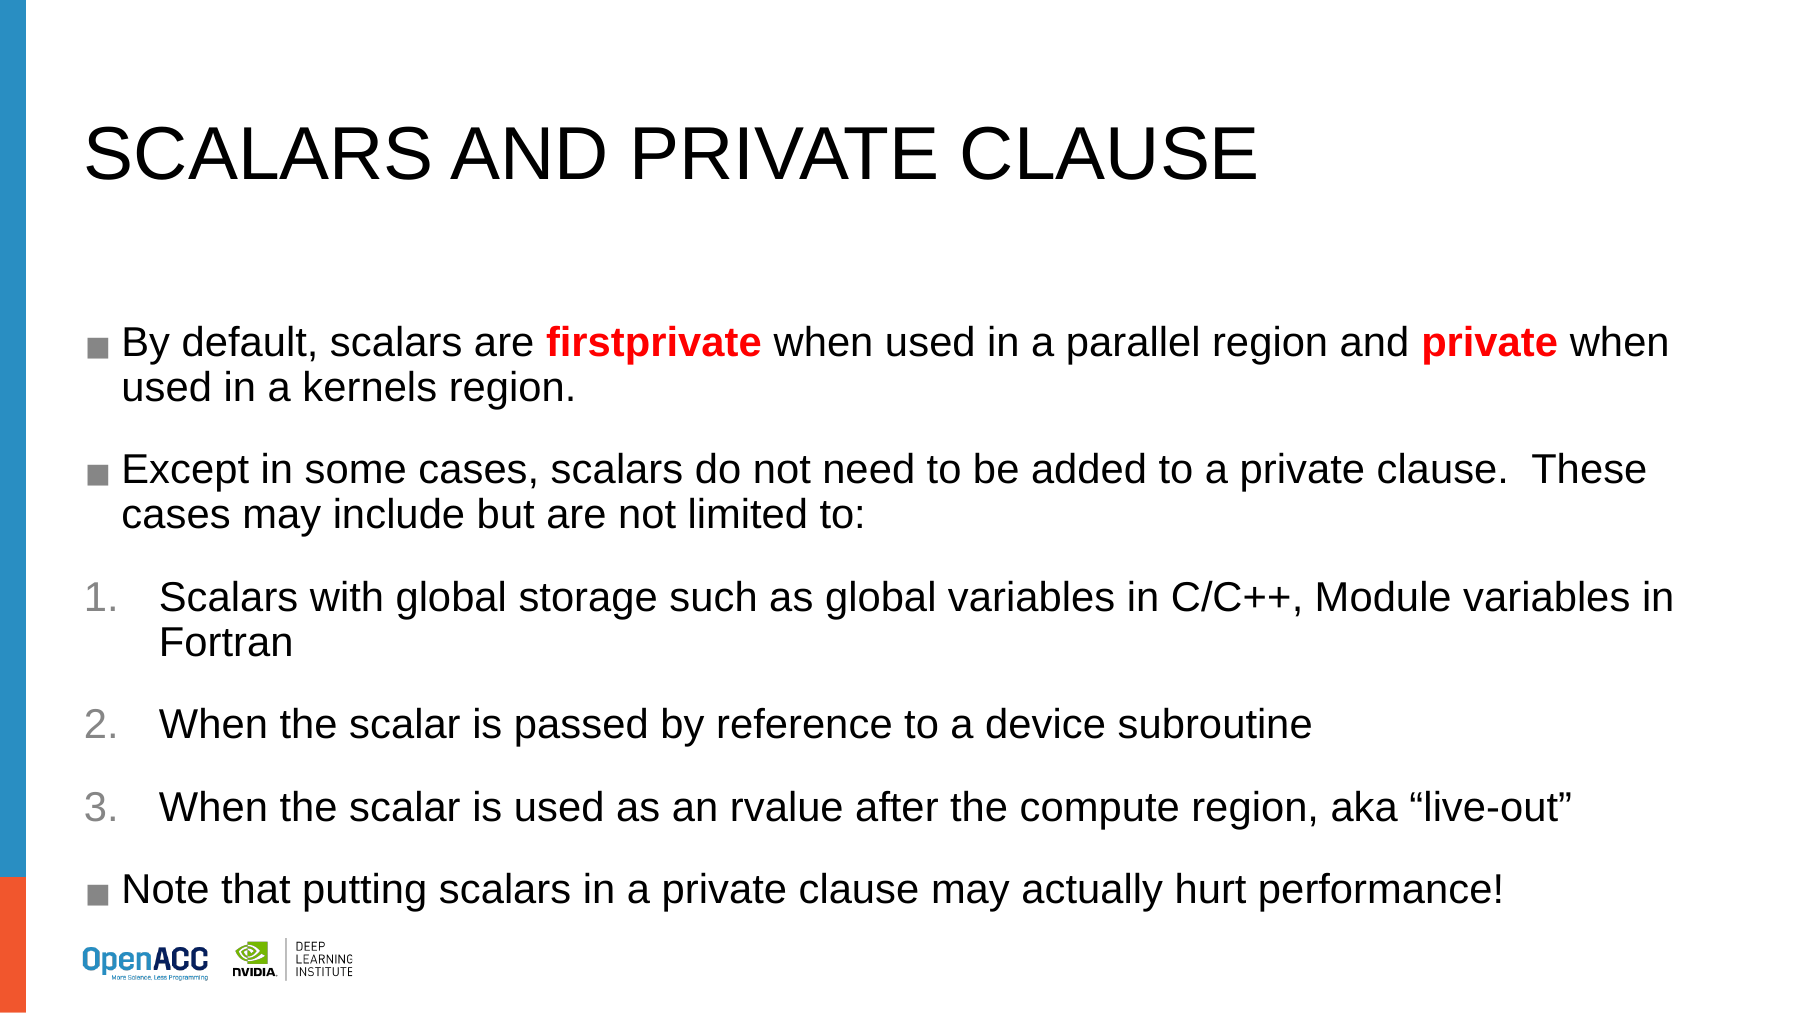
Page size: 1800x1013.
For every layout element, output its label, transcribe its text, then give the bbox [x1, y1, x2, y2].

picture [81, 946, 208, 981]
title SCALARS AND PRIVATE CLAUSE [68, 106, 1706, 204]
picture [233, 938, 353, 981]
list By default, scalars are firstprivate when used in a parallel region and private when used in a kernels region. Except in some cases, scalars do not need to be added to a private clause. These cases may include but are not limited to: Scalars with global storage such as global variables in C/C++, Module variables in Fortran When the scalar is passed by reference to a device subroutine When the scalar is used as an rvalue after the compute region, aka “live-out” Note that putting scalars in a private clause may actually hurt performance! [68, 312, 1743, 923]
